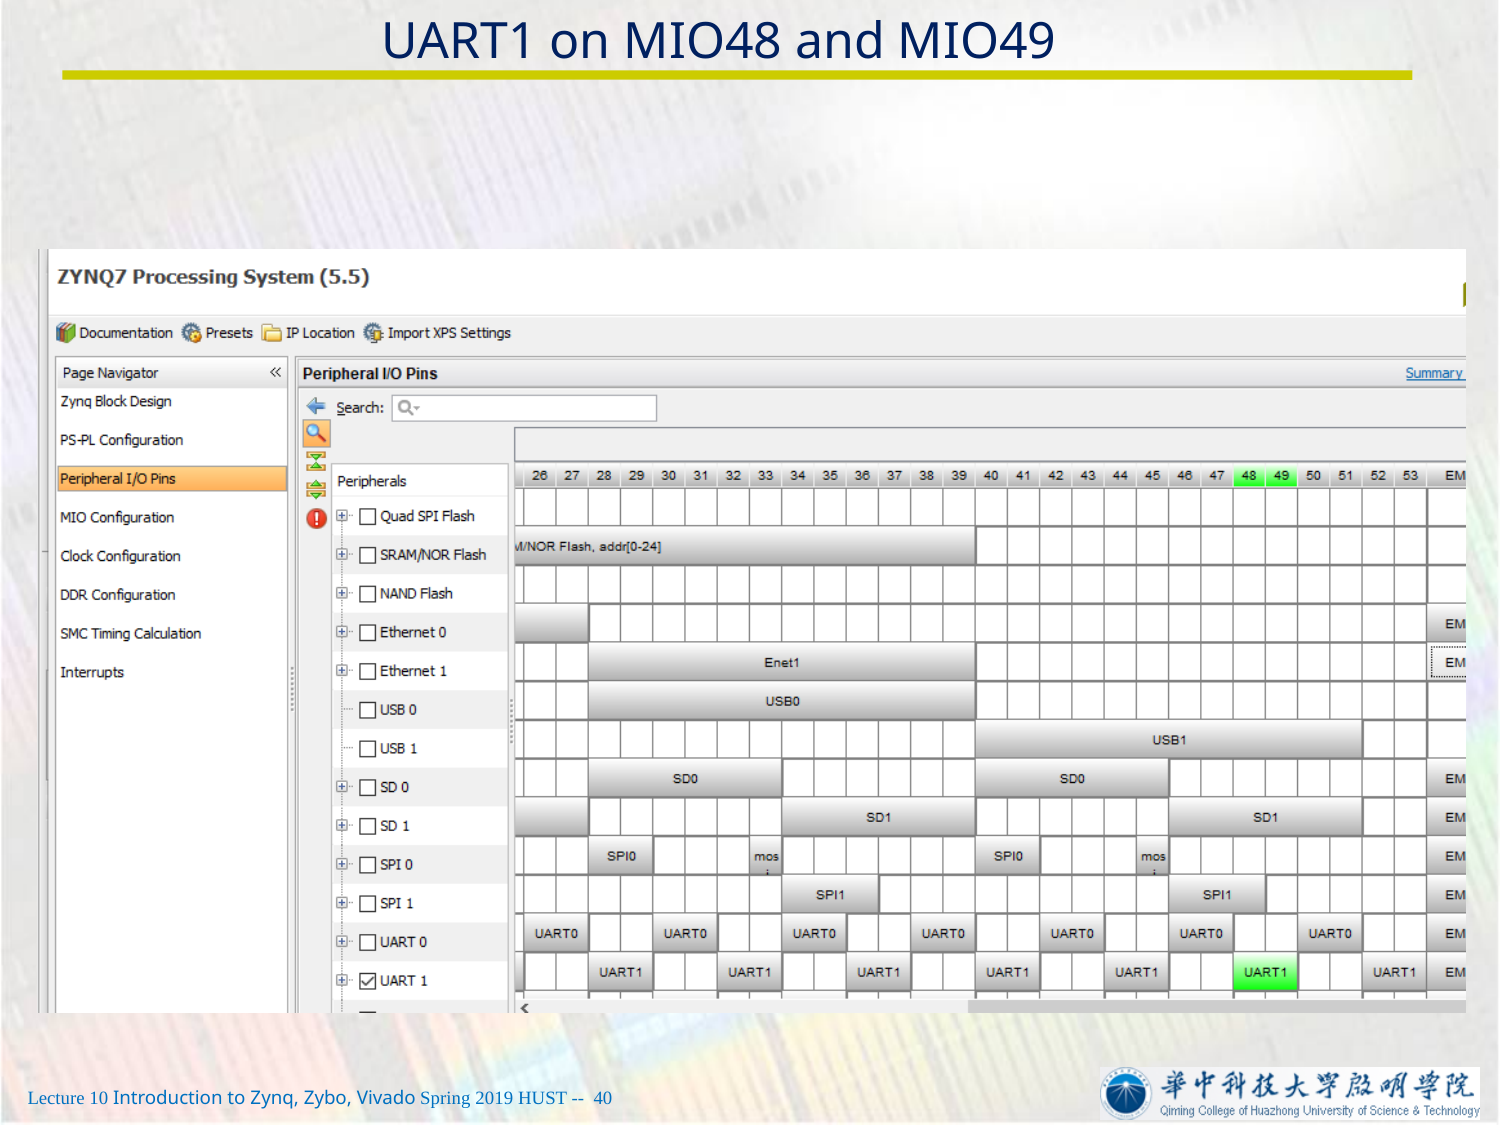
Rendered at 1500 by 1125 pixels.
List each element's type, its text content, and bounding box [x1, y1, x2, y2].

title UART1 on MIO48 and MIO49 [0, 10, 1438, 64]
picture [0, 0, 1500, 1125]
